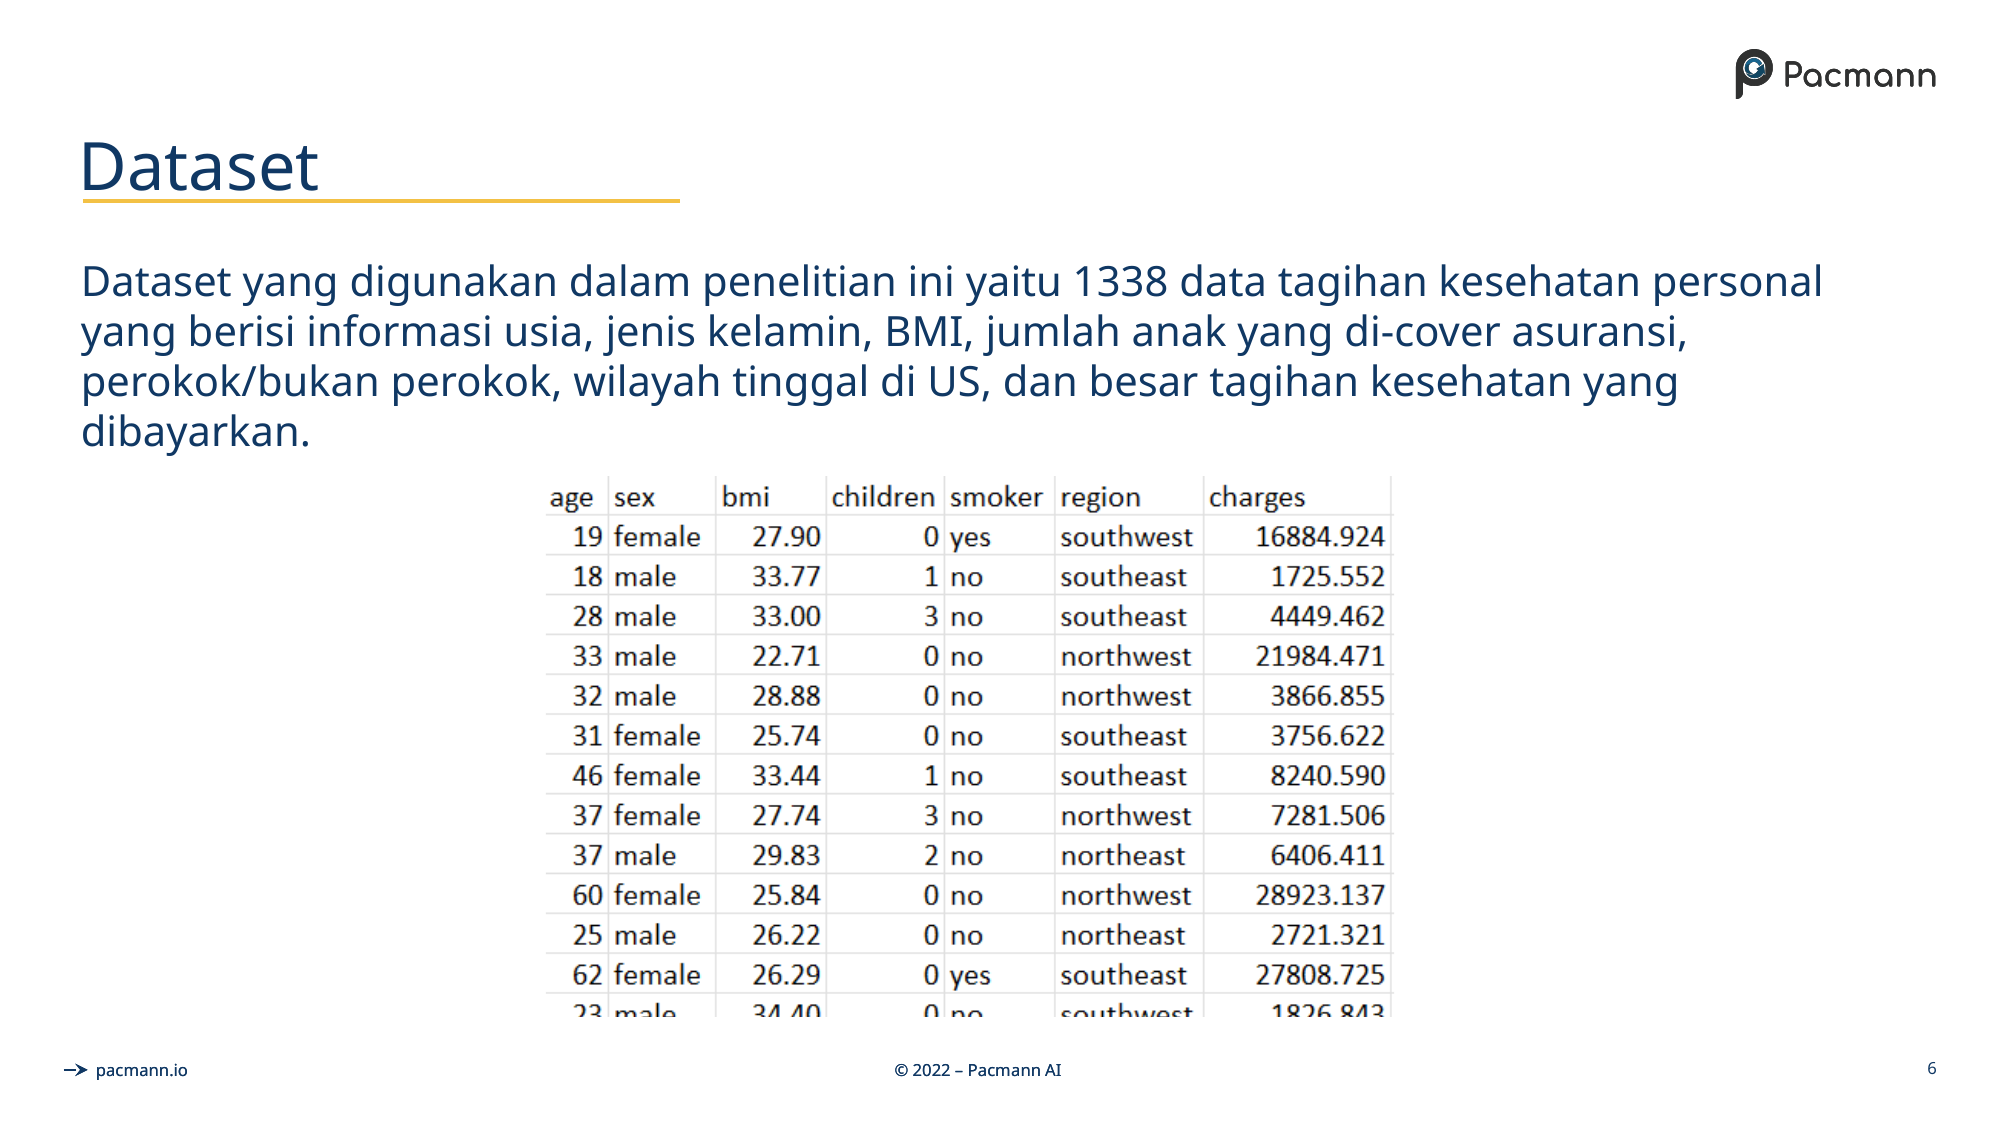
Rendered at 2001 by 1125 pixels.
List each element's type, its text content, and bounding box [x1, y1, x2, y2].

text_box Dataset yang digunakan dalam penelitian ini yaitu 1338 data tagihan kesehatan personal yang berisi informasi usia, jenis kelamin, BMI, jumlah anak yang di-cover asuransi, perokok/bukan perokok, wilayah tinggal di US, dan besar tagihan kesehatan yang dibayarkan. [65, 246, 1934, 462]
picture [545, 476, 1395, 1018]
title Dataset [63, 59, 1935, 278]
picture [1707, 36, 1966, 112]
